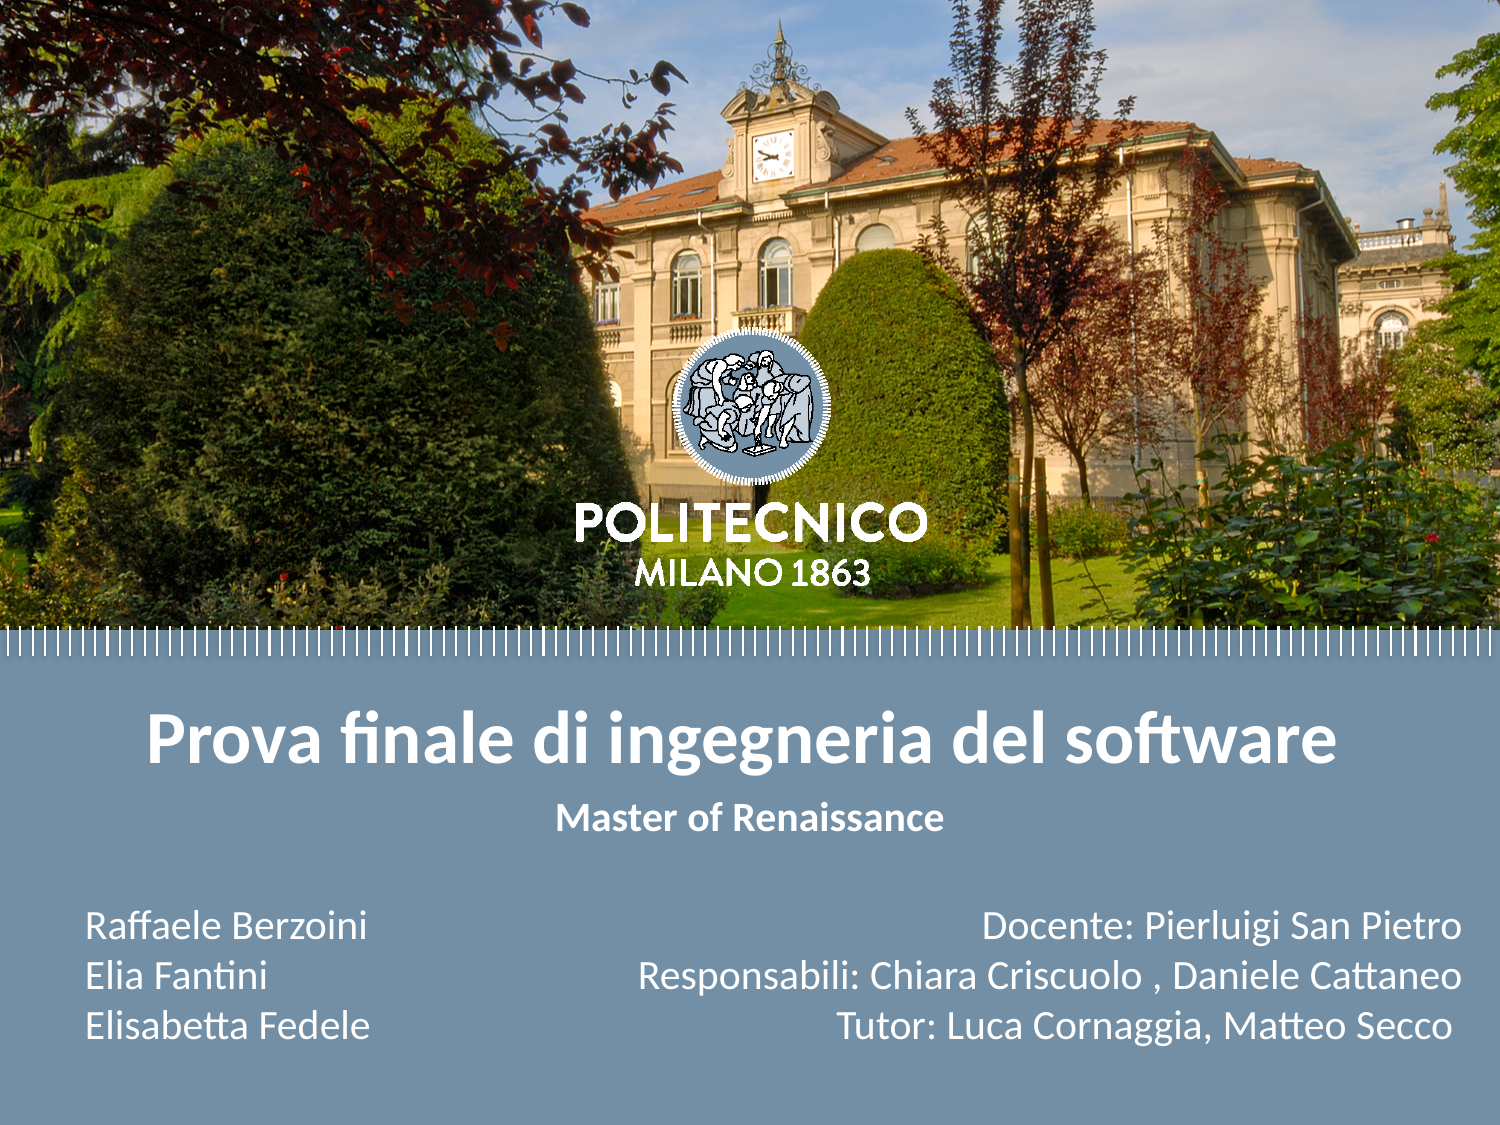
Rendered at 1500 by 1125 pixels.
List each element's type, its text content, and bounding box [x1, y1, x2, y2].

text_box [7, 625, 1491, 656]
picture [0, 0, 1500, 681]
text_box [0, 688, 1500, 1125]
text_box Raffaele Berzoini Elia Fantini Elisabetta Fedele [70, 890, 484, 1057]
text_box Docente: Pierluigi San Pietro Responsabili: Chiara Criscuolo , Daniele Cattaneo Tutor: Luca Cornaggia, Matteo Secco [568, 890, 1478, 1056]
text_box Prova finale di ingegneria del software [105, 689, 1381, 782]
text_box Master of Renaissance [46, 782, 1453, 848]
